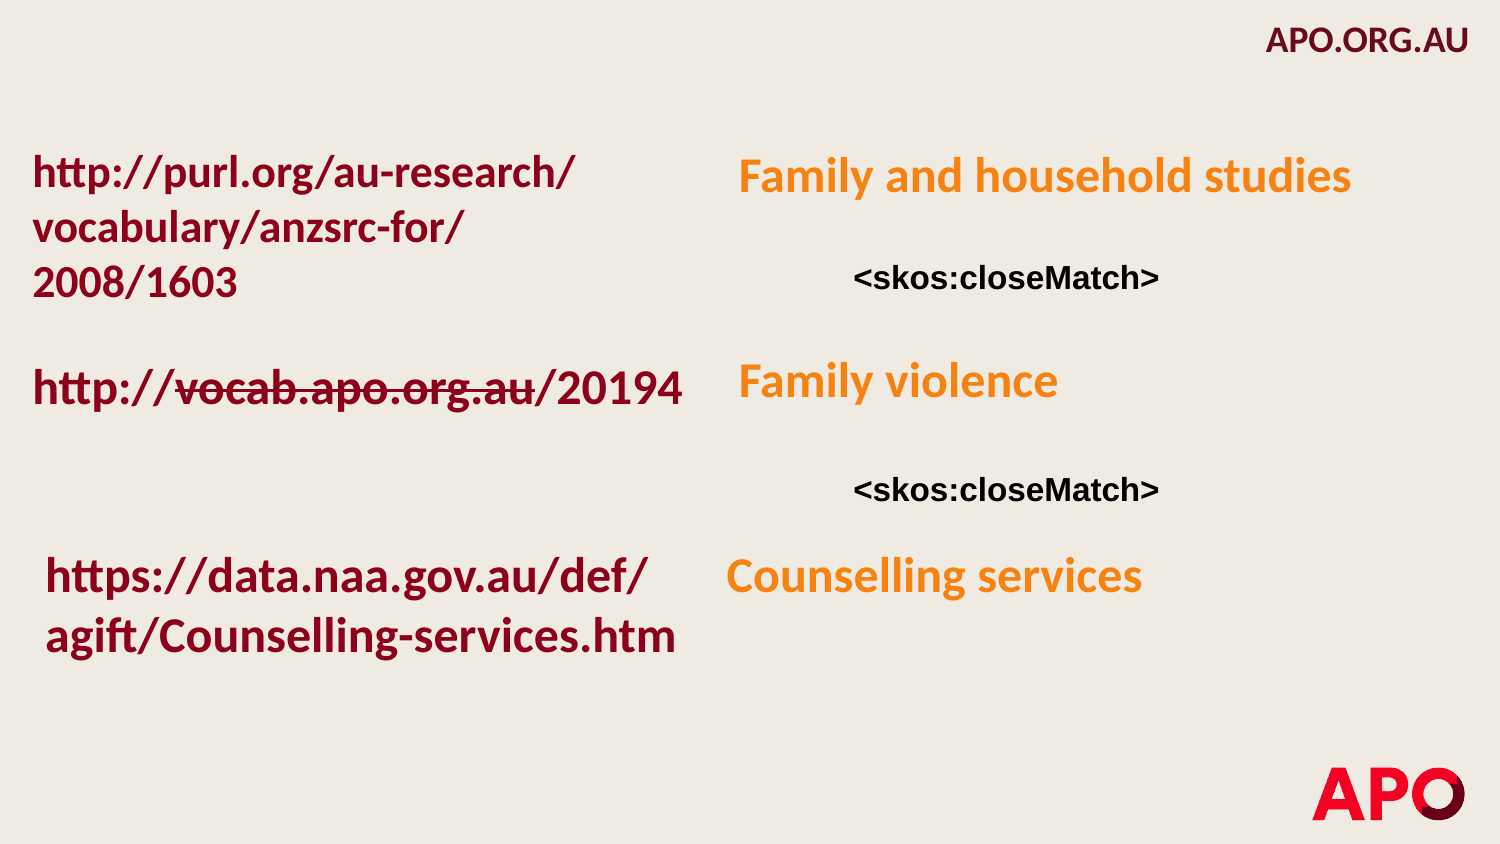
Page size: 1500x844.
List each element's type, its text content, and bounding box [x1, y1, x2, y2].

text_box https://data.naa.gov.au/def/agift/Counselling-services.htm [30, 527, 696, 631]
text_box http://vocab.apo.org.au/20194 [17, 339, 724, 444]
picture [1300, 755, 1469, 832]
text_box Counselling services [711, 527, 1188, 611]
text_box <skos:closeMatch> [838, 241, 1188, 316]
text_box http://purl.org/au-research/vocabulary/anzsrc-for/2008/1603 [17, 127, 653, 231]
text_box Family and household studies [723, 127, 1417, 211]
text_box <skos:closeMatch> [838, 452, 1188, 527]
text_box Family violence [723, 332, 1164, 417]
